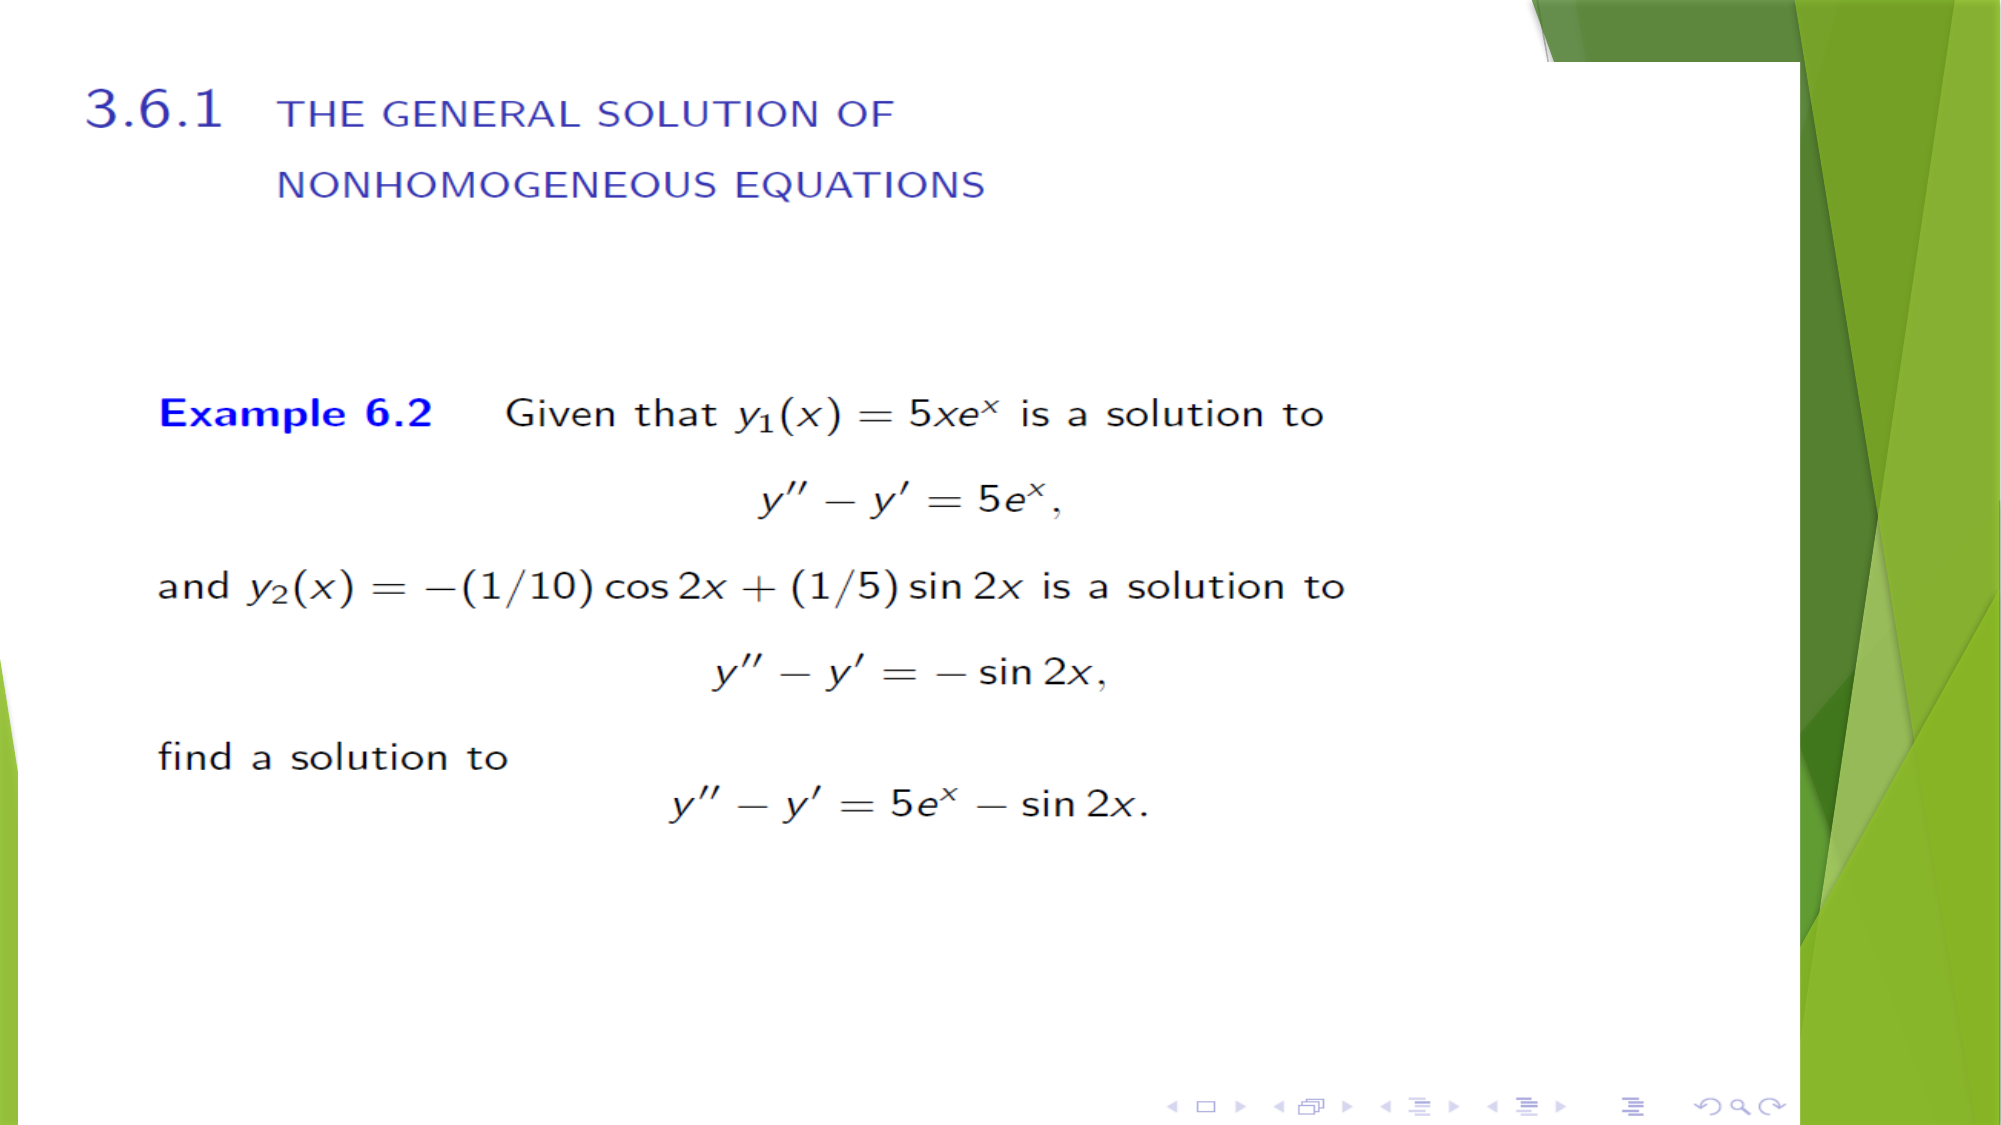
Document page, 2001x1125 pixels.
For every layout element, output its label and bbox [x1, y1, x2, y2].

picture [17, 61, 1801, 1125]
